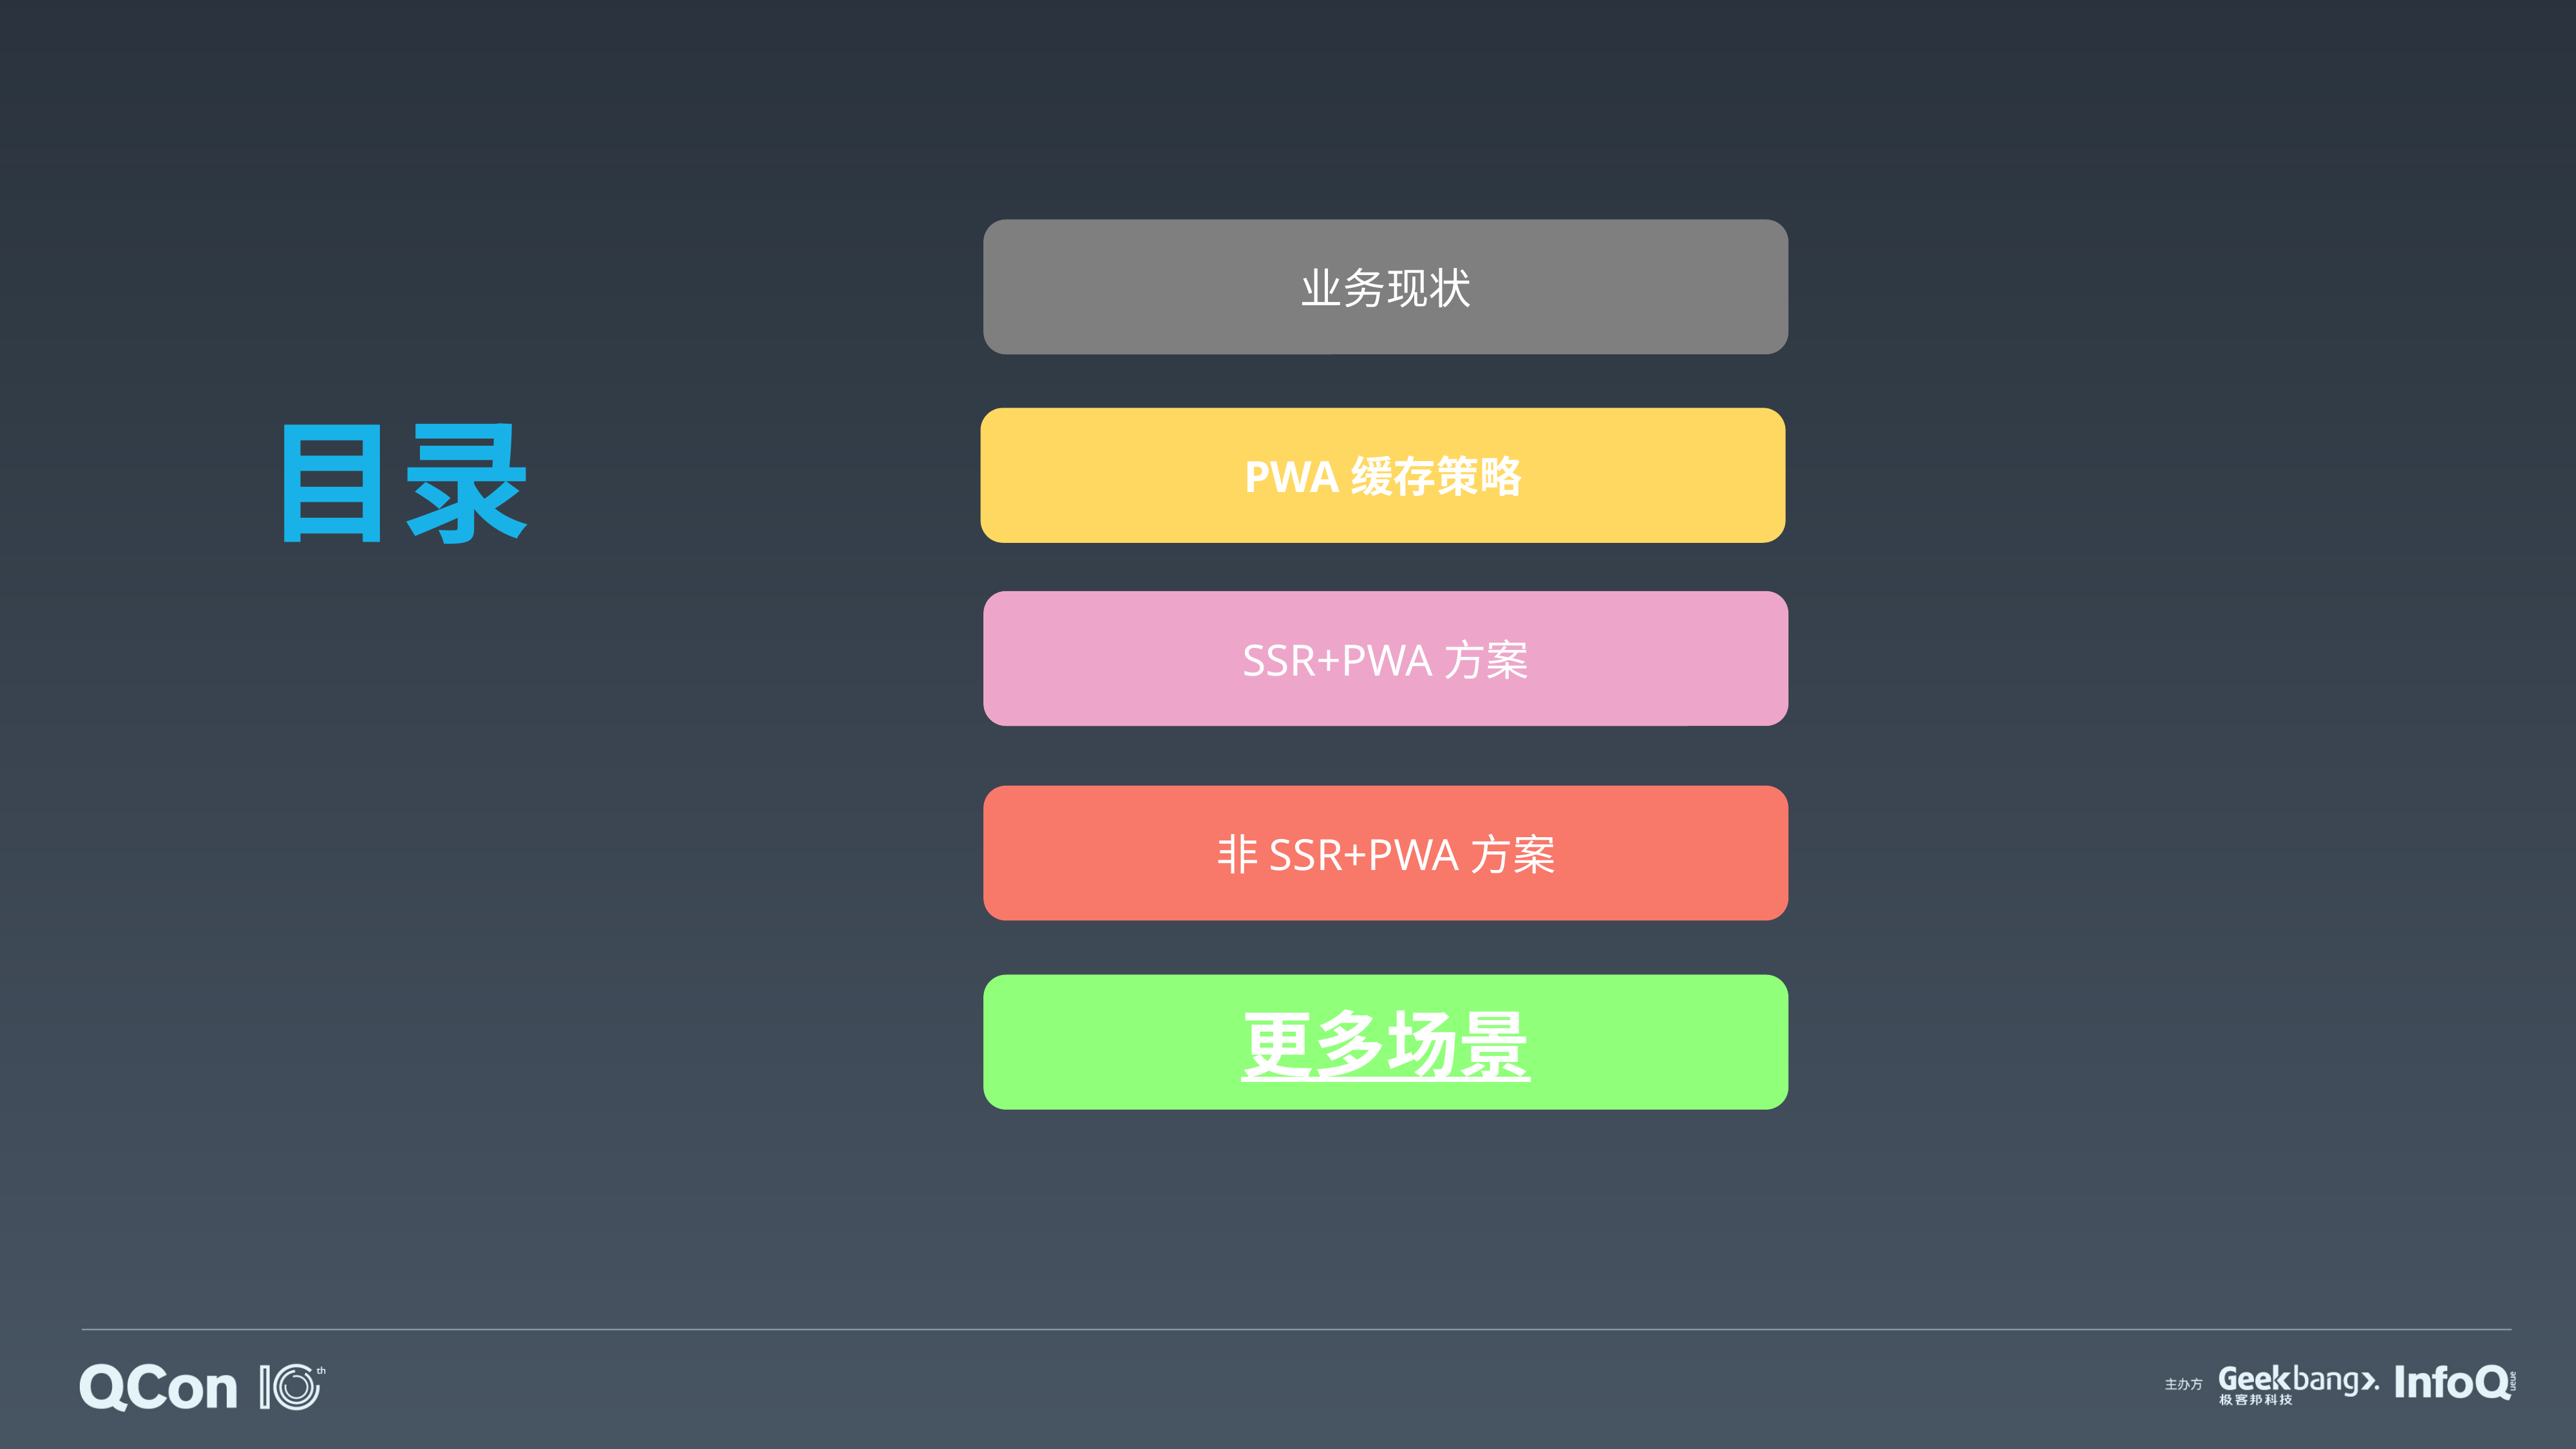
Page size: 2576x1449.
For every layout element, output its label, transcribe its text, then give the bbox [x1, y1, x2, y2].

text_box 业务现状 [983, 219, 1789, 355]
picture [0, 0, 2576, 1449]
text_box PWA缓存策略 [980, 408, 1786, 543]
text_box 更多场景 [983, 974, 1789, 1110]
text_box 非SSR+PWA方案 [983, 785, 1789, 921]
text_box SSR+PWA方案 [983, 591, 1789, 726]
